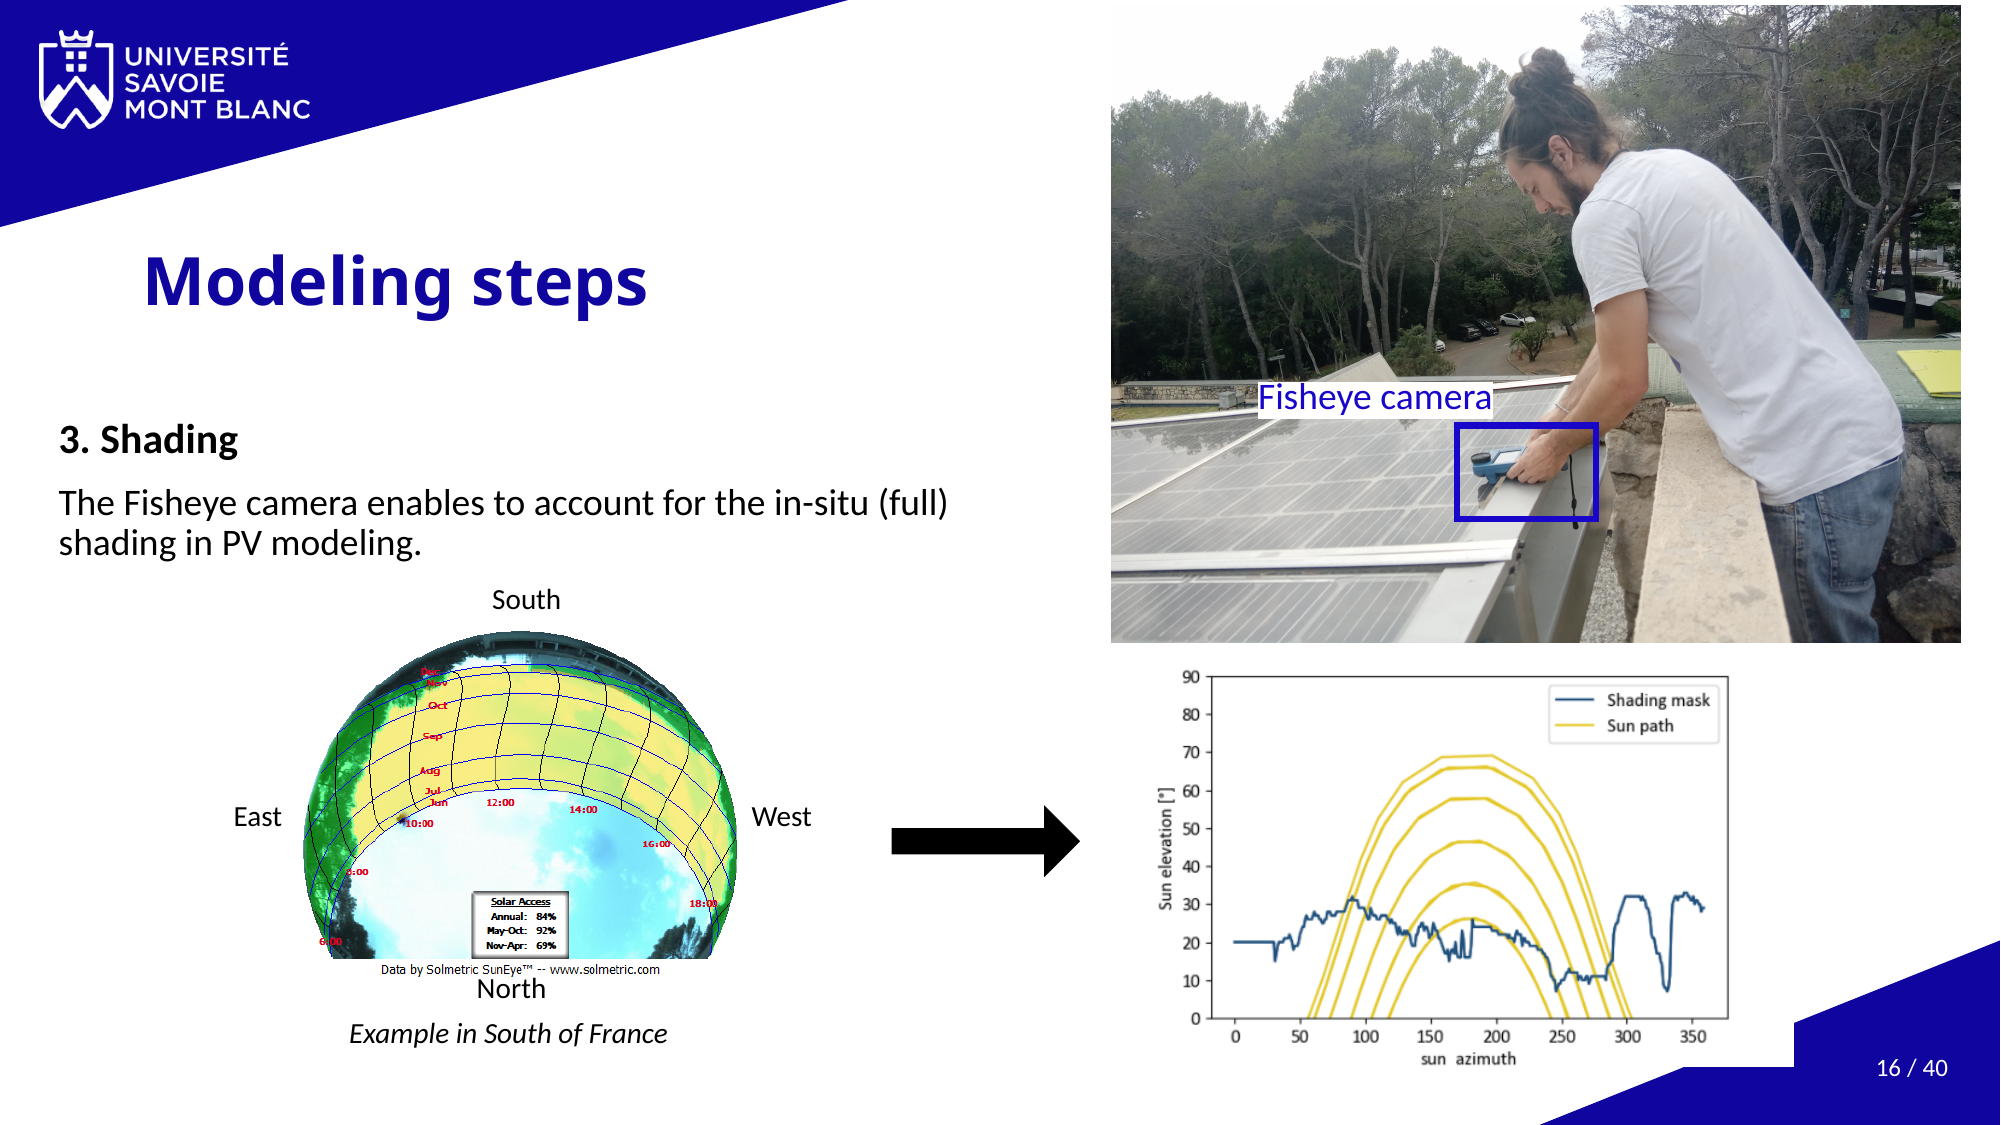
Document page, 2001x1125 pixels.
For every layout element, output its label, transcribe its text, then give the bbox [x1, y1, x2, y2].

text_box West [737, 789, 851, 840]
text_box Example in South of France [334, 1007, 704, 1057]
text_box 3. Shading The Fisheye camera enables to account for the in-situ (full) shading in PV modeling. [39, 409, 966, 568]
title Modeling steps [127, 250, 1110, 318]
picture [303, 631, 737, 978]
picture [39, 30, 310, 129]
text_box [891, 805, 1081, 878]
slide_number 16 / 40 [1769, 1037, 1964, 1097]
text_box East [218, 789, 303, 840]
text_box North [461, 978, 576, 1012]
text_box South [477, 572, 591, 623]
picture [1110, 5, 1961, 1067]
